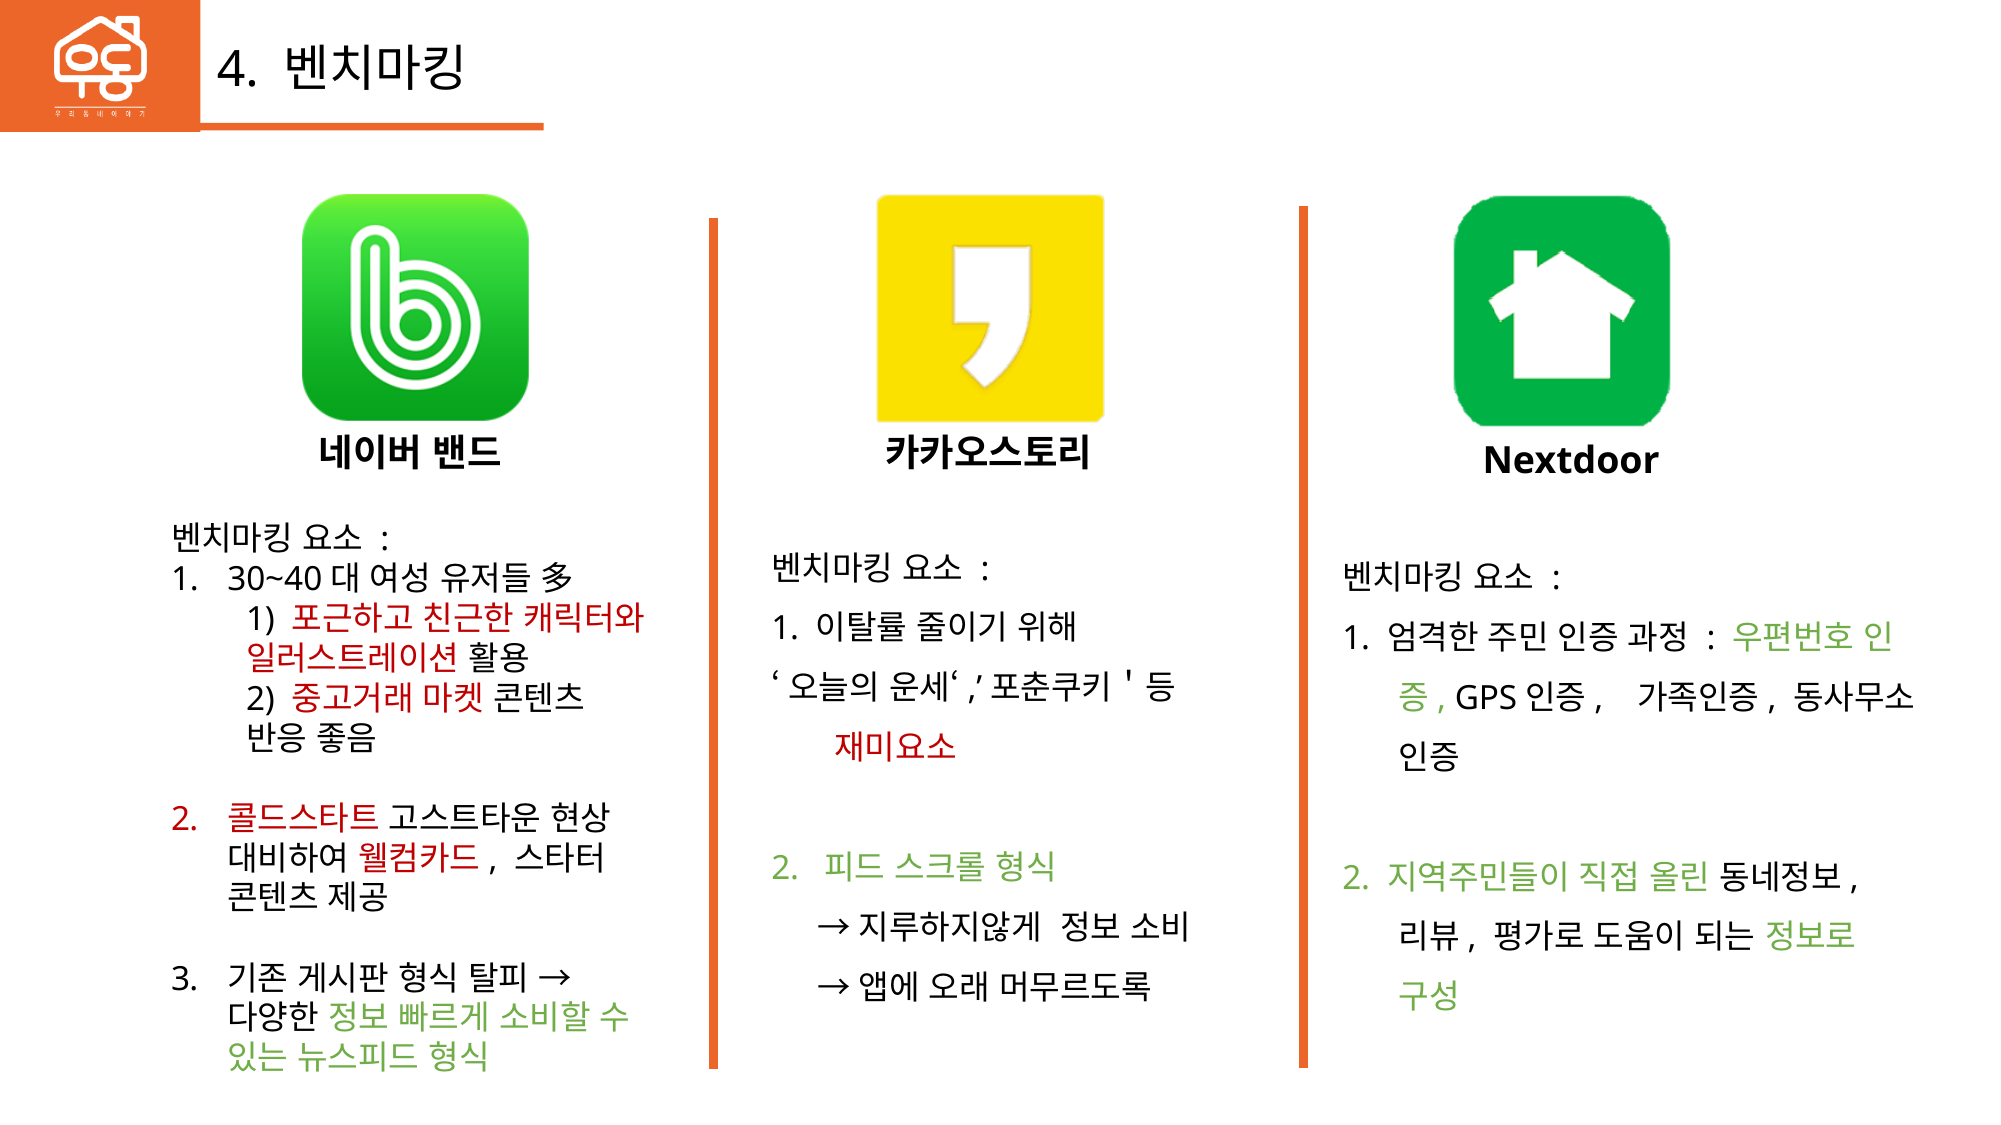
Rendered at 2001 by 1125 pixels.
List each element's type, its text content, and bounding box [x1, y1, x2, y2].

text_box 카카오스토리 [831, 421, 1147, 481]
picture [849, 167, 1133, 451]
text_box 4. 벤치마킹 [202, 29, 616, 104]
picture [0, 0, 201, 132]
text_box 네이버 밴드 [292, 421, 528, 481]
text_box [201, 122, 545, 131]
picture [301, 193, 530, 422]
text_box 벤치마킹 요소 : 1. 이탈률 줄이기 위해 ‘오늘의 운세‘,’포춘쿠키＇등 재미요소 2. 피드 스크롤 형식 →지루하지않게 정보 소비 →앱에 오래 머무르도록 [756, 519, 1299, 1014]
text_box Nextdoor [1454, 457, 1688, 489]
text_box 벤치마킹 요소 : 30~40대 여성 유저들 多 1) 포근하고 친근한 캐릭터와 일러스트레이션 활용 2) 중고거래 마켓 콘텐츠 반응 좋음 콜드스타트 고스트타운 현상 대비하여 웰컴카드, 스타터 콘텐츠 제공 기존 게시판 형식 탈피 → 다양한 정보 빠르게 소비할 수 있는 뉴스피드 형식 [156, 510, 686, 1084]
picture [1427, 163, 1697, 457]
text_box 벤치마킹 요소 : 1. 엄격한 주민 인증 과정 : 우편번호 인증, GPS인증, 가족인증, 동사무소 인증 2. 지역주민들이 직접 올린 동네정보, 리뷰, 평가로 도움이 되는 정보로 구성 [1327, 529, 1940, 1023]
